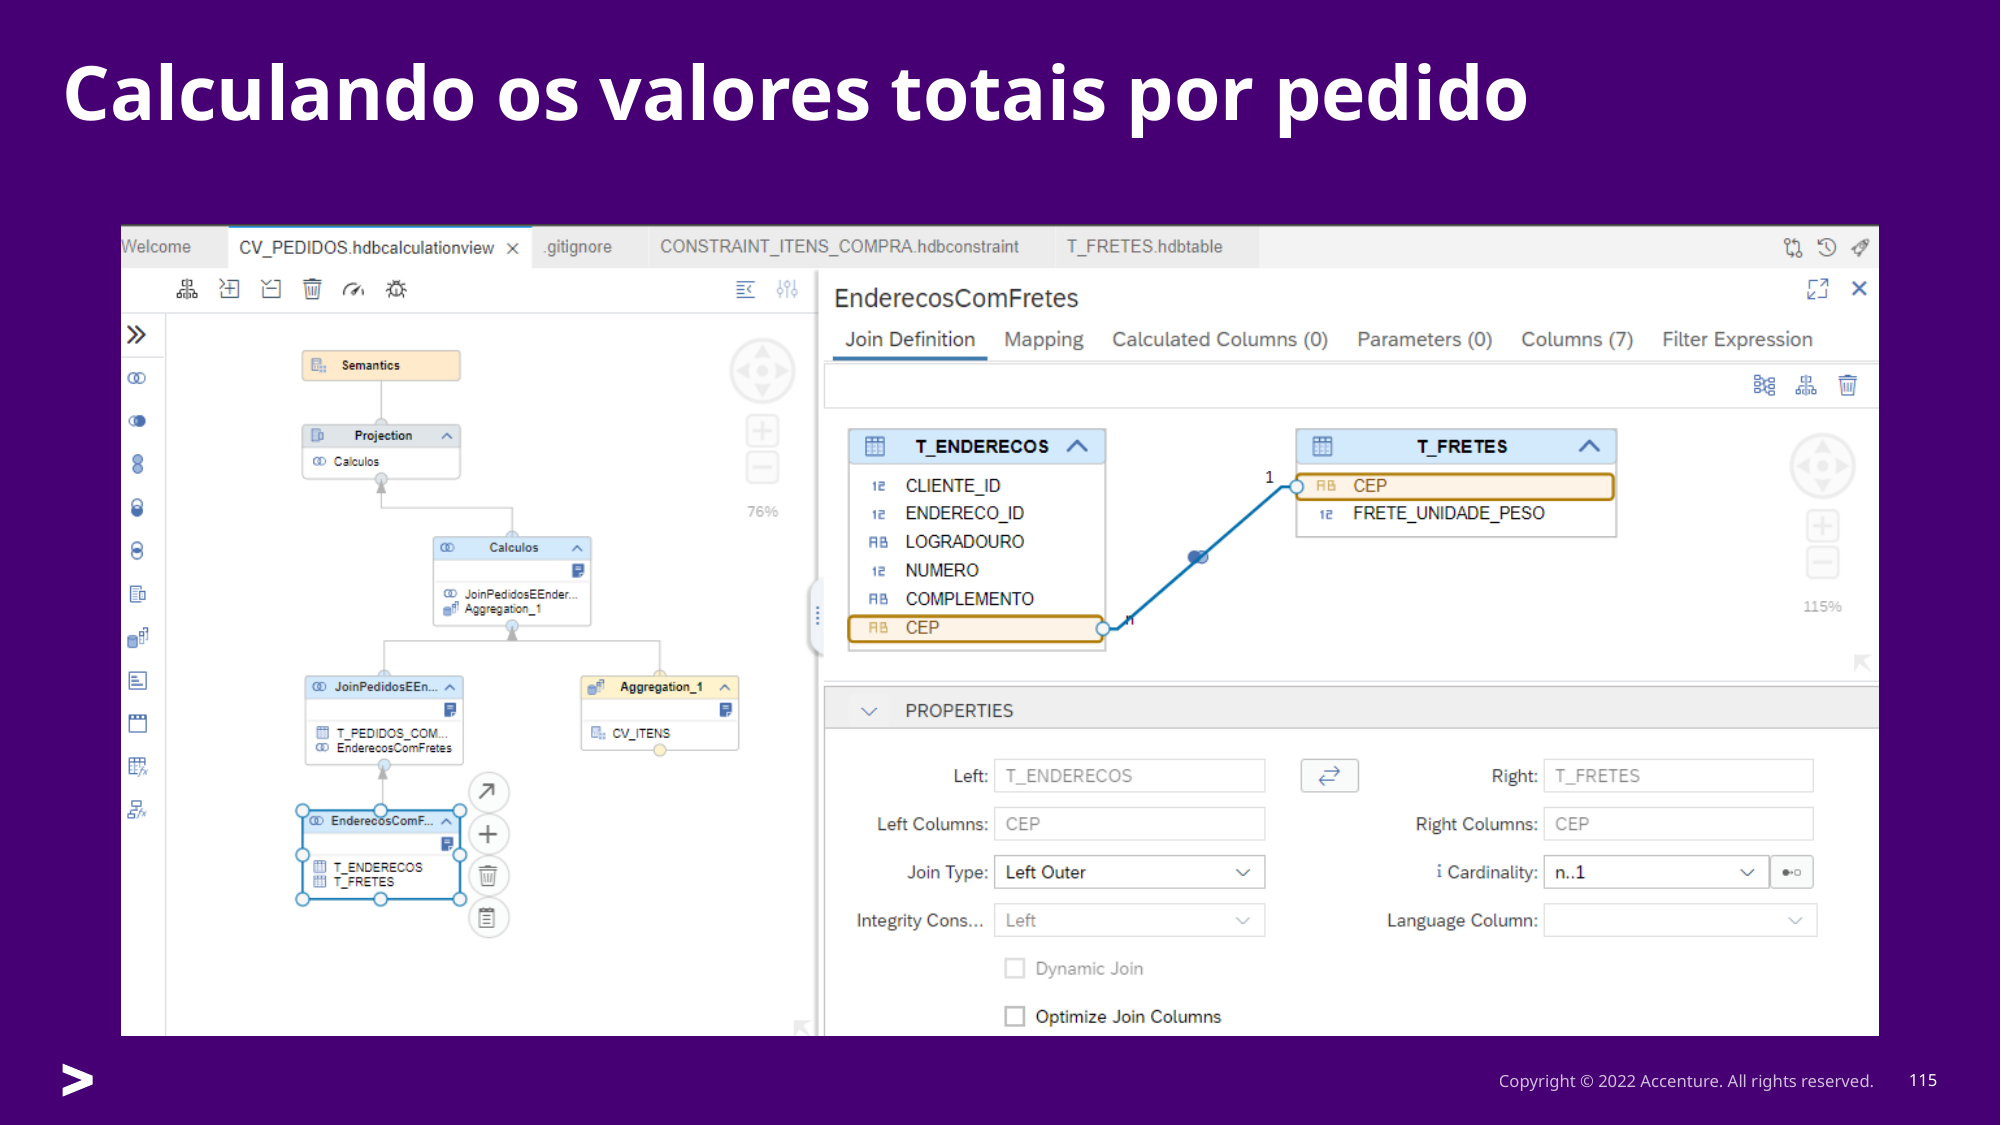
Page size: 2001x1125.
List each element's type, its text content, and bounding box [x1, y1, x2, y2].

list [121, 224, 1879, 1036]
title Calculando os valores totais por pedido [62, 62, 1938, 225]
footer Copyright © 2022 Accenture. All rights reserved. [1200, 1064, 1875, 1097]
slide_number 115 [1883, 1064, 1938, 1098]
